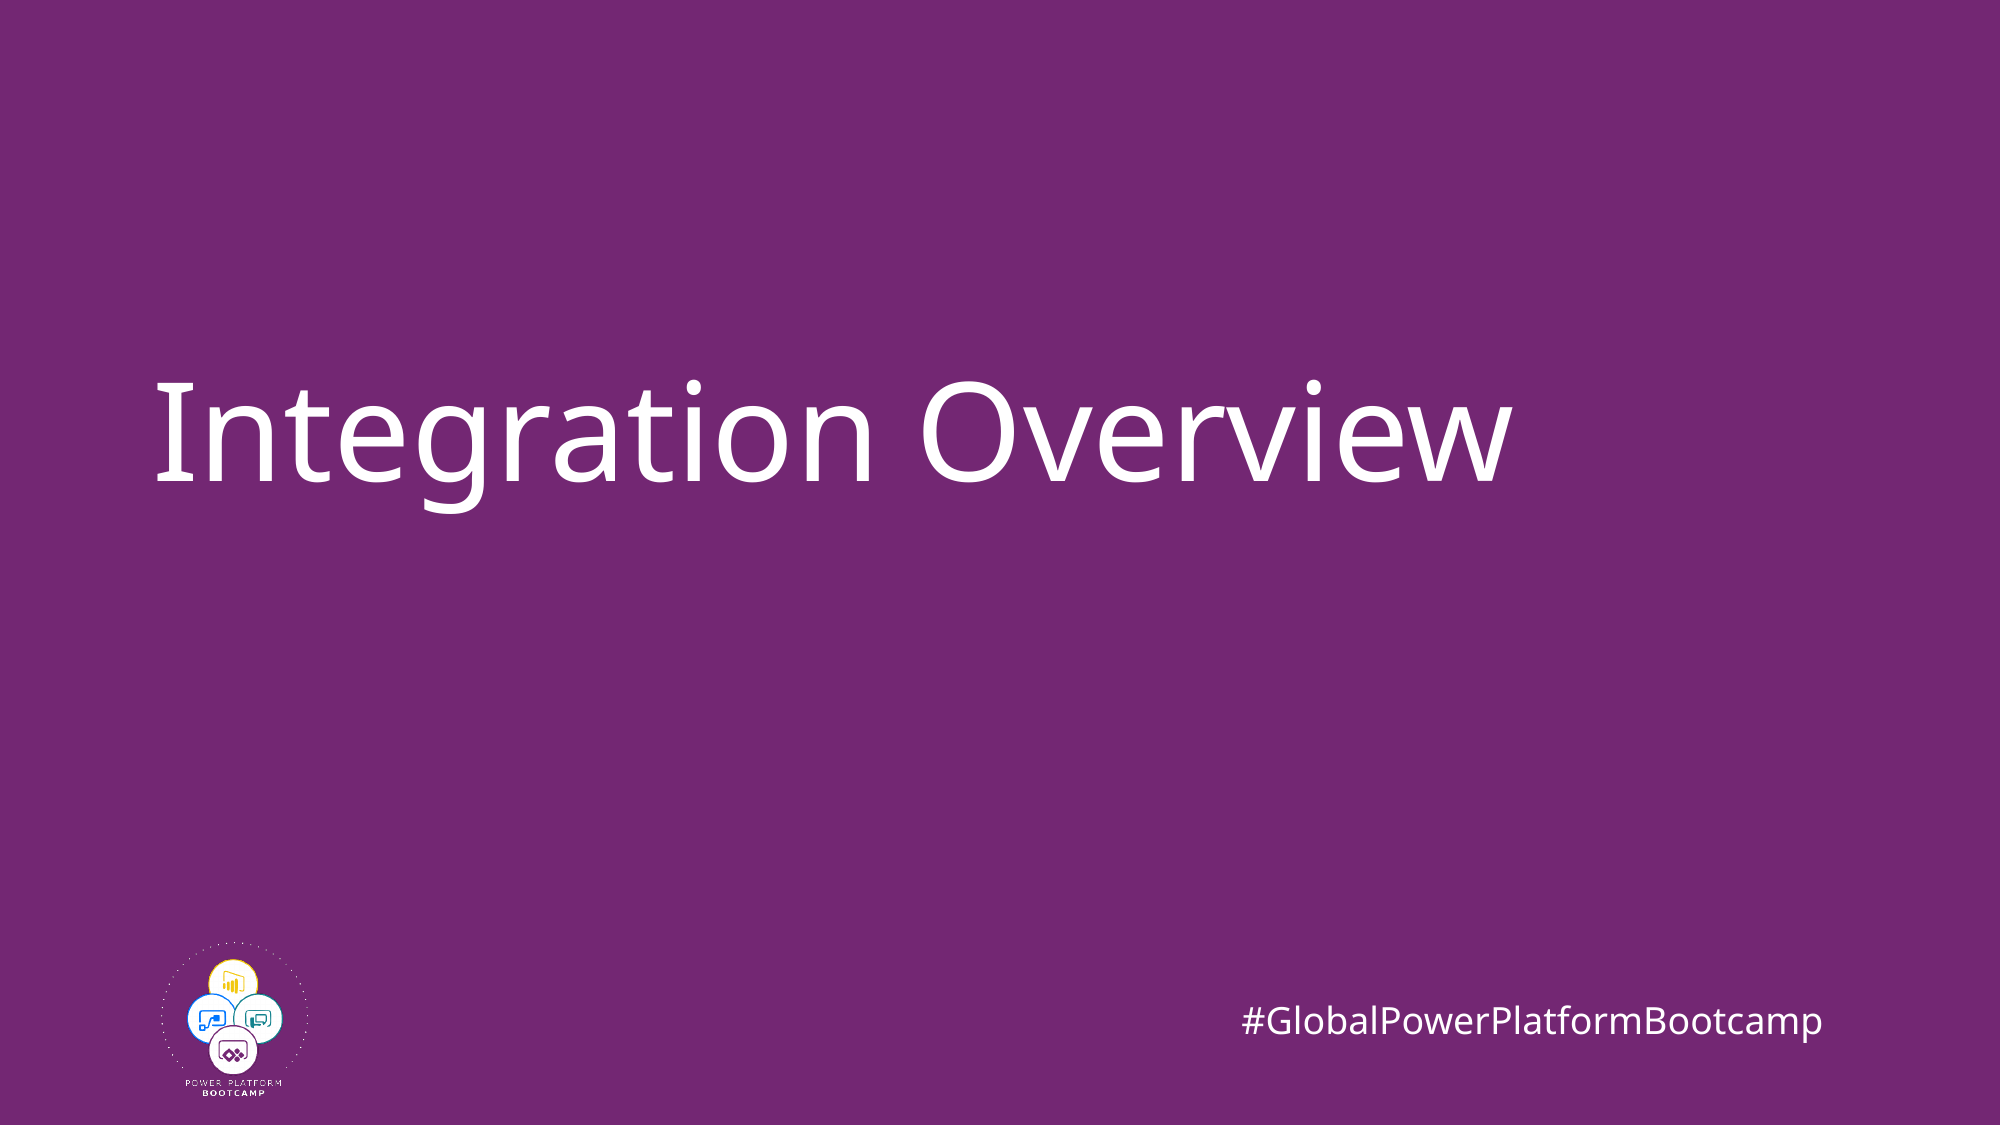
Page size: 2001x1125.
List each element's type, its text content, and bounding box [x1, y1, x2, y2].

title Integration Overview [137, 341, 1755, 532]
picture [161, 942, 308, 1096]
